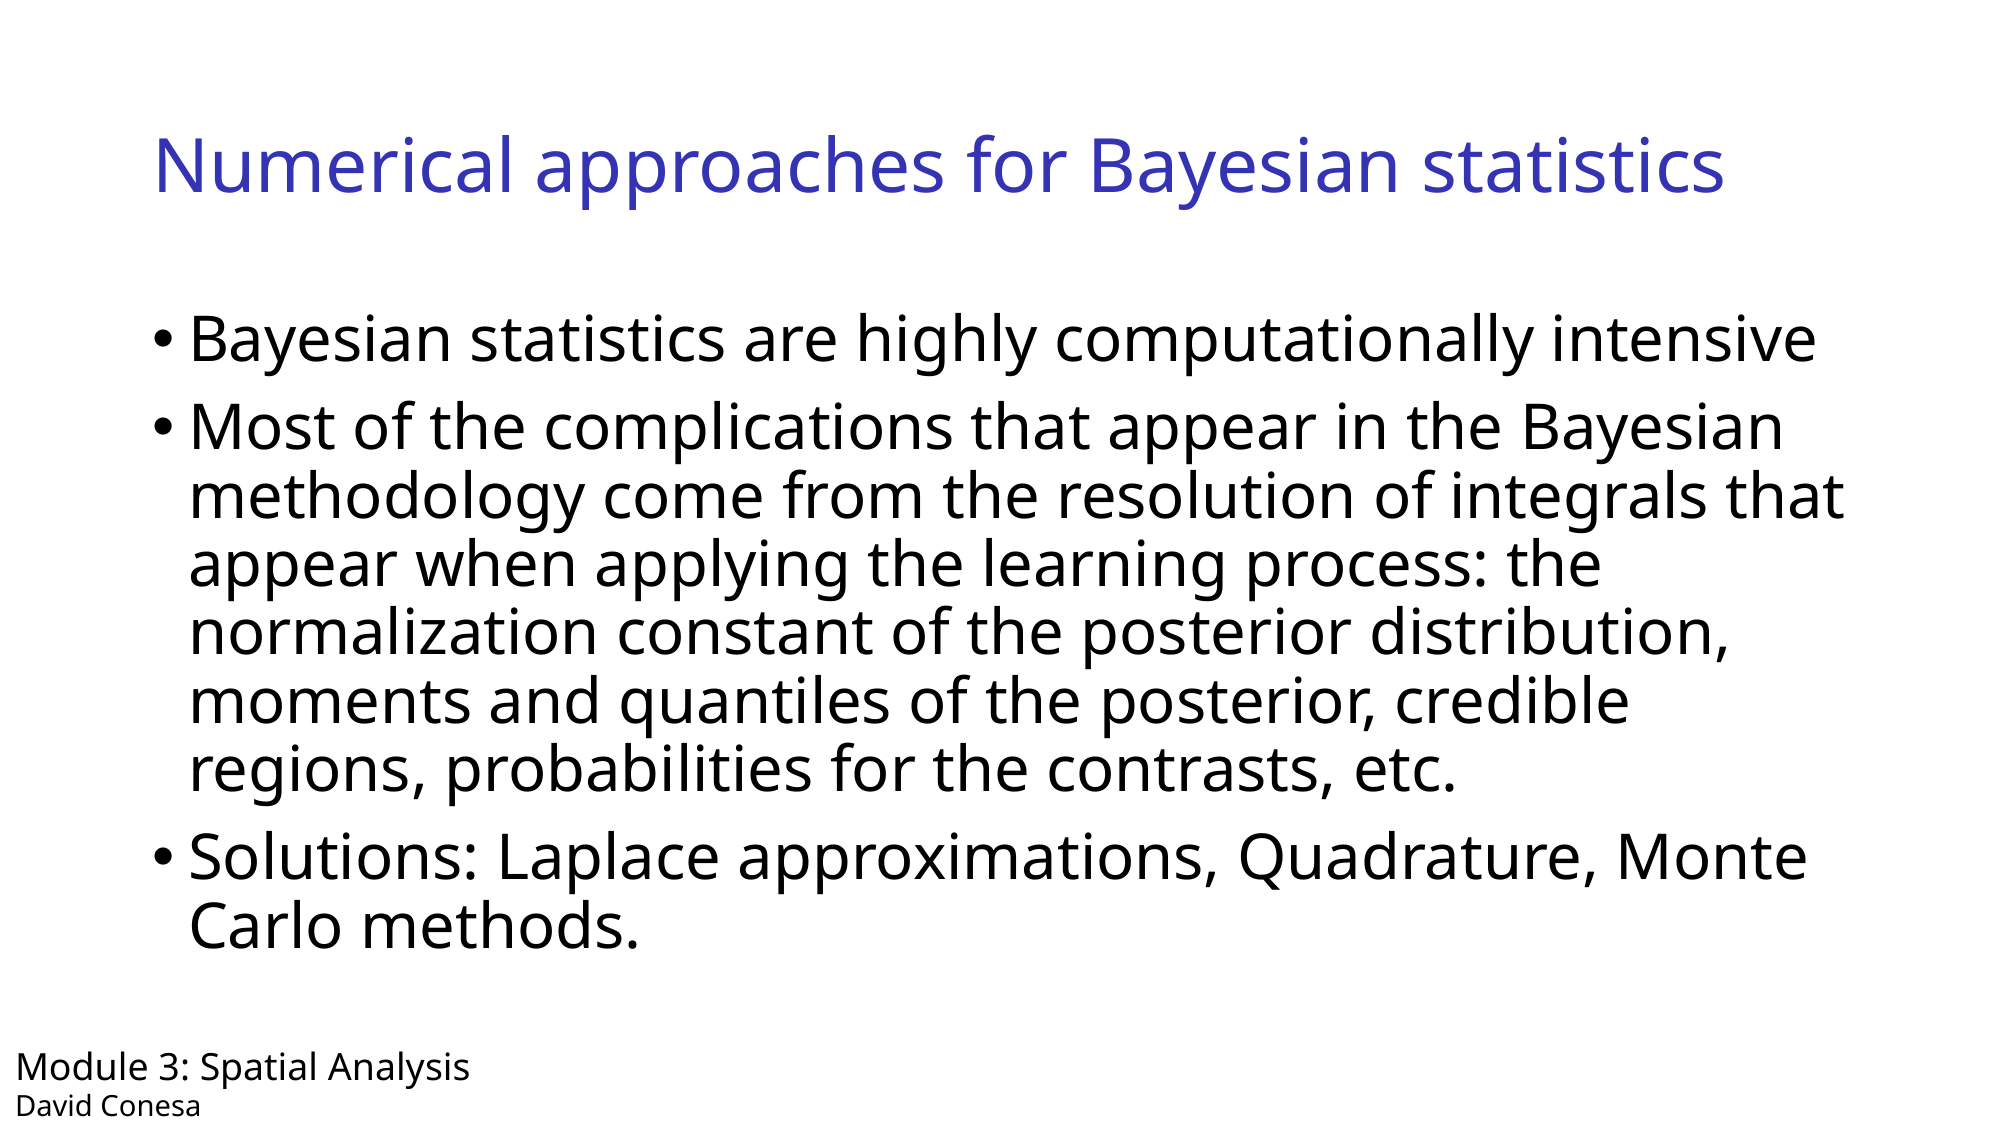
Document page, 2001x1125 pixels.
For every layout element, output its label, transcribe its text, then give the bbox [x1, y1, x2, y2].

title Numerical approaches for Bayesian statistics [137, 59, 1863, 278]
list Bayesian statistics are highly computationally intensive Most of the complications that appear in the Bayesian methodology come from the resolution of integrals that appear when applying the learning process: the normalization constant of the posterior distribution, moments and quantiles of the posterior, credible regions, probabilities for the contrasts, etc. Solutions: Laplace approximations, Quadrature, Monte Carlo methods. [137, 299, 1863, 1014]
text_box Module 3: Spatial Analysis David Conesa [0, 1035, 1000, 1125]
